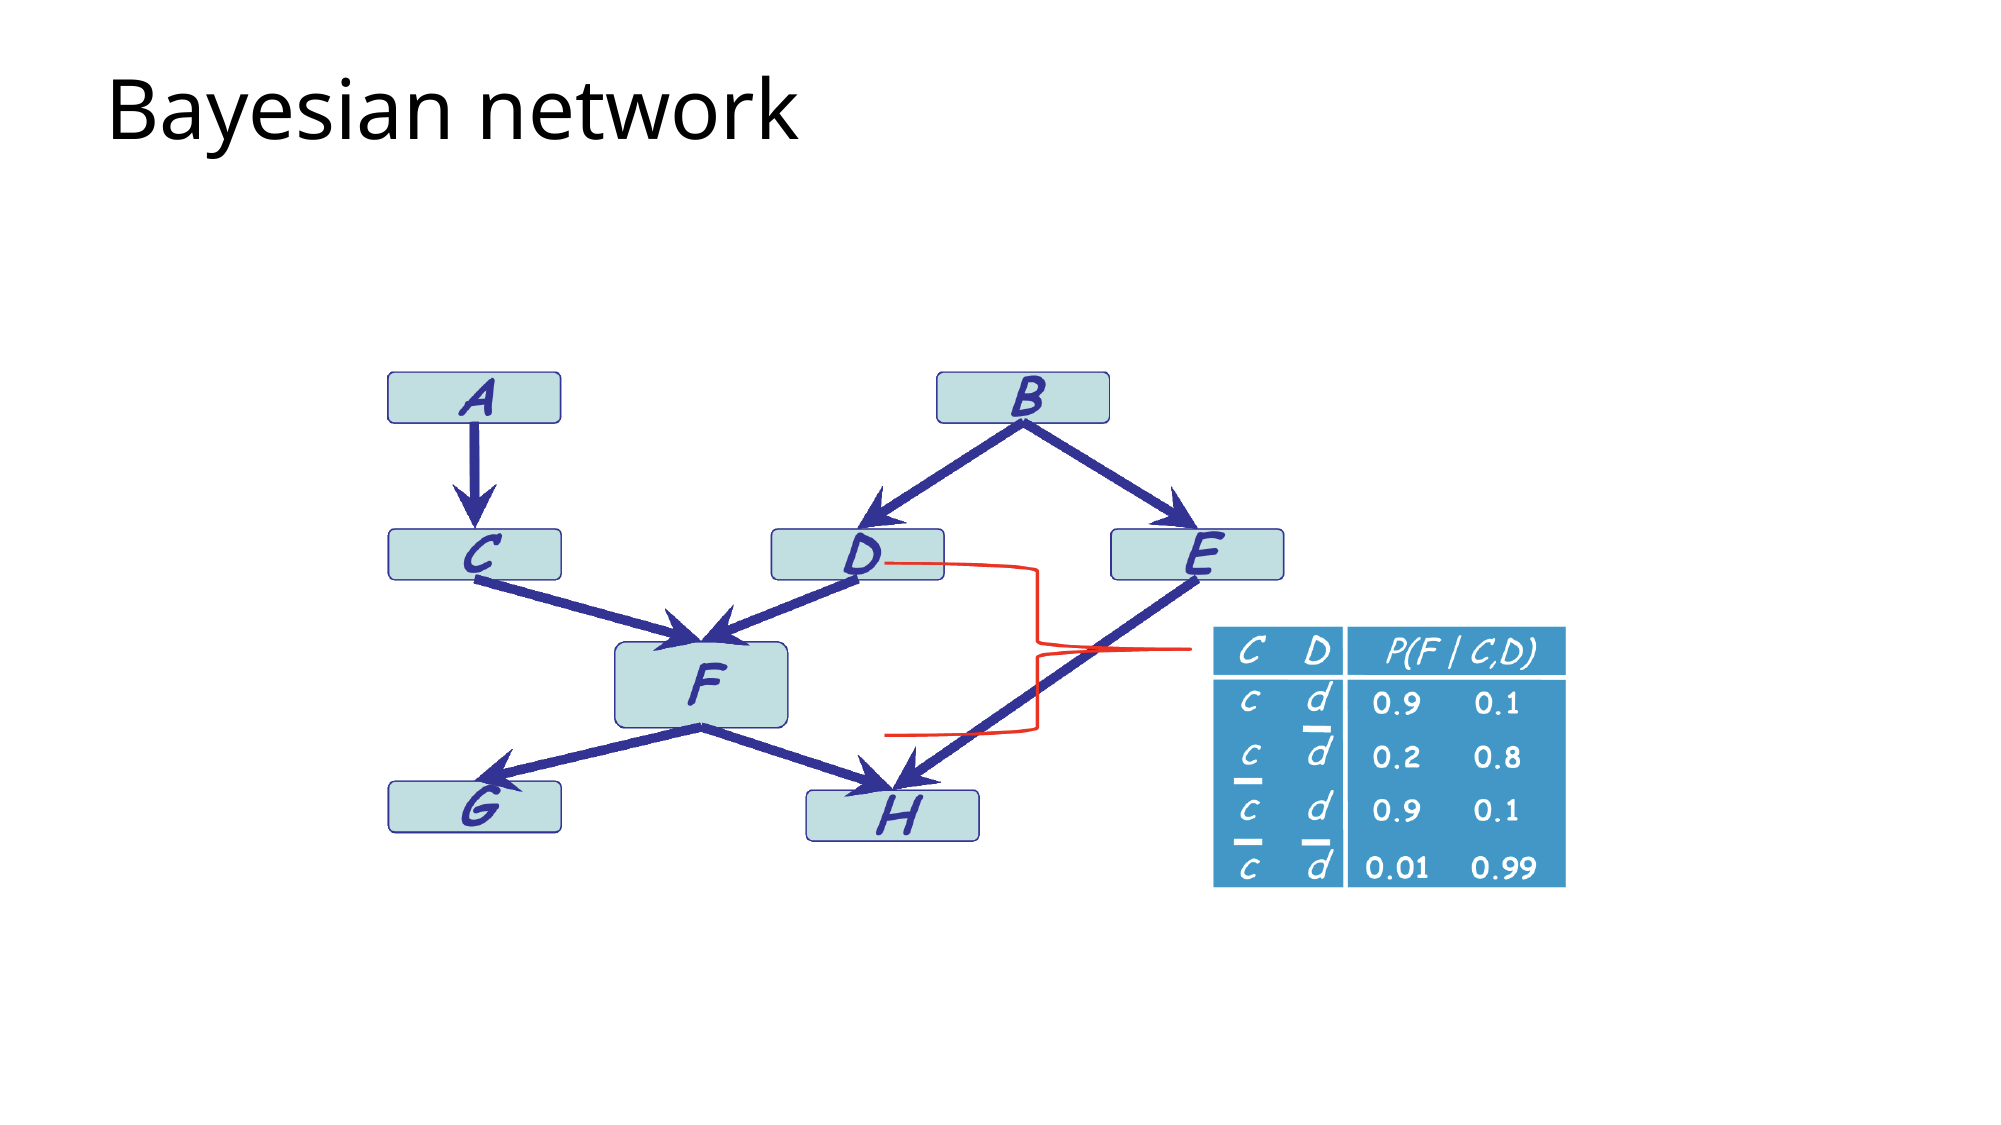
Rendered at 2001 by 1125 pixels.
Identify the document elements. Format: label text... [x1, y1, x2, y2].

title Bayesian network [90, 60, 1816, 164]
picture [336, 306, 1612, 943]
